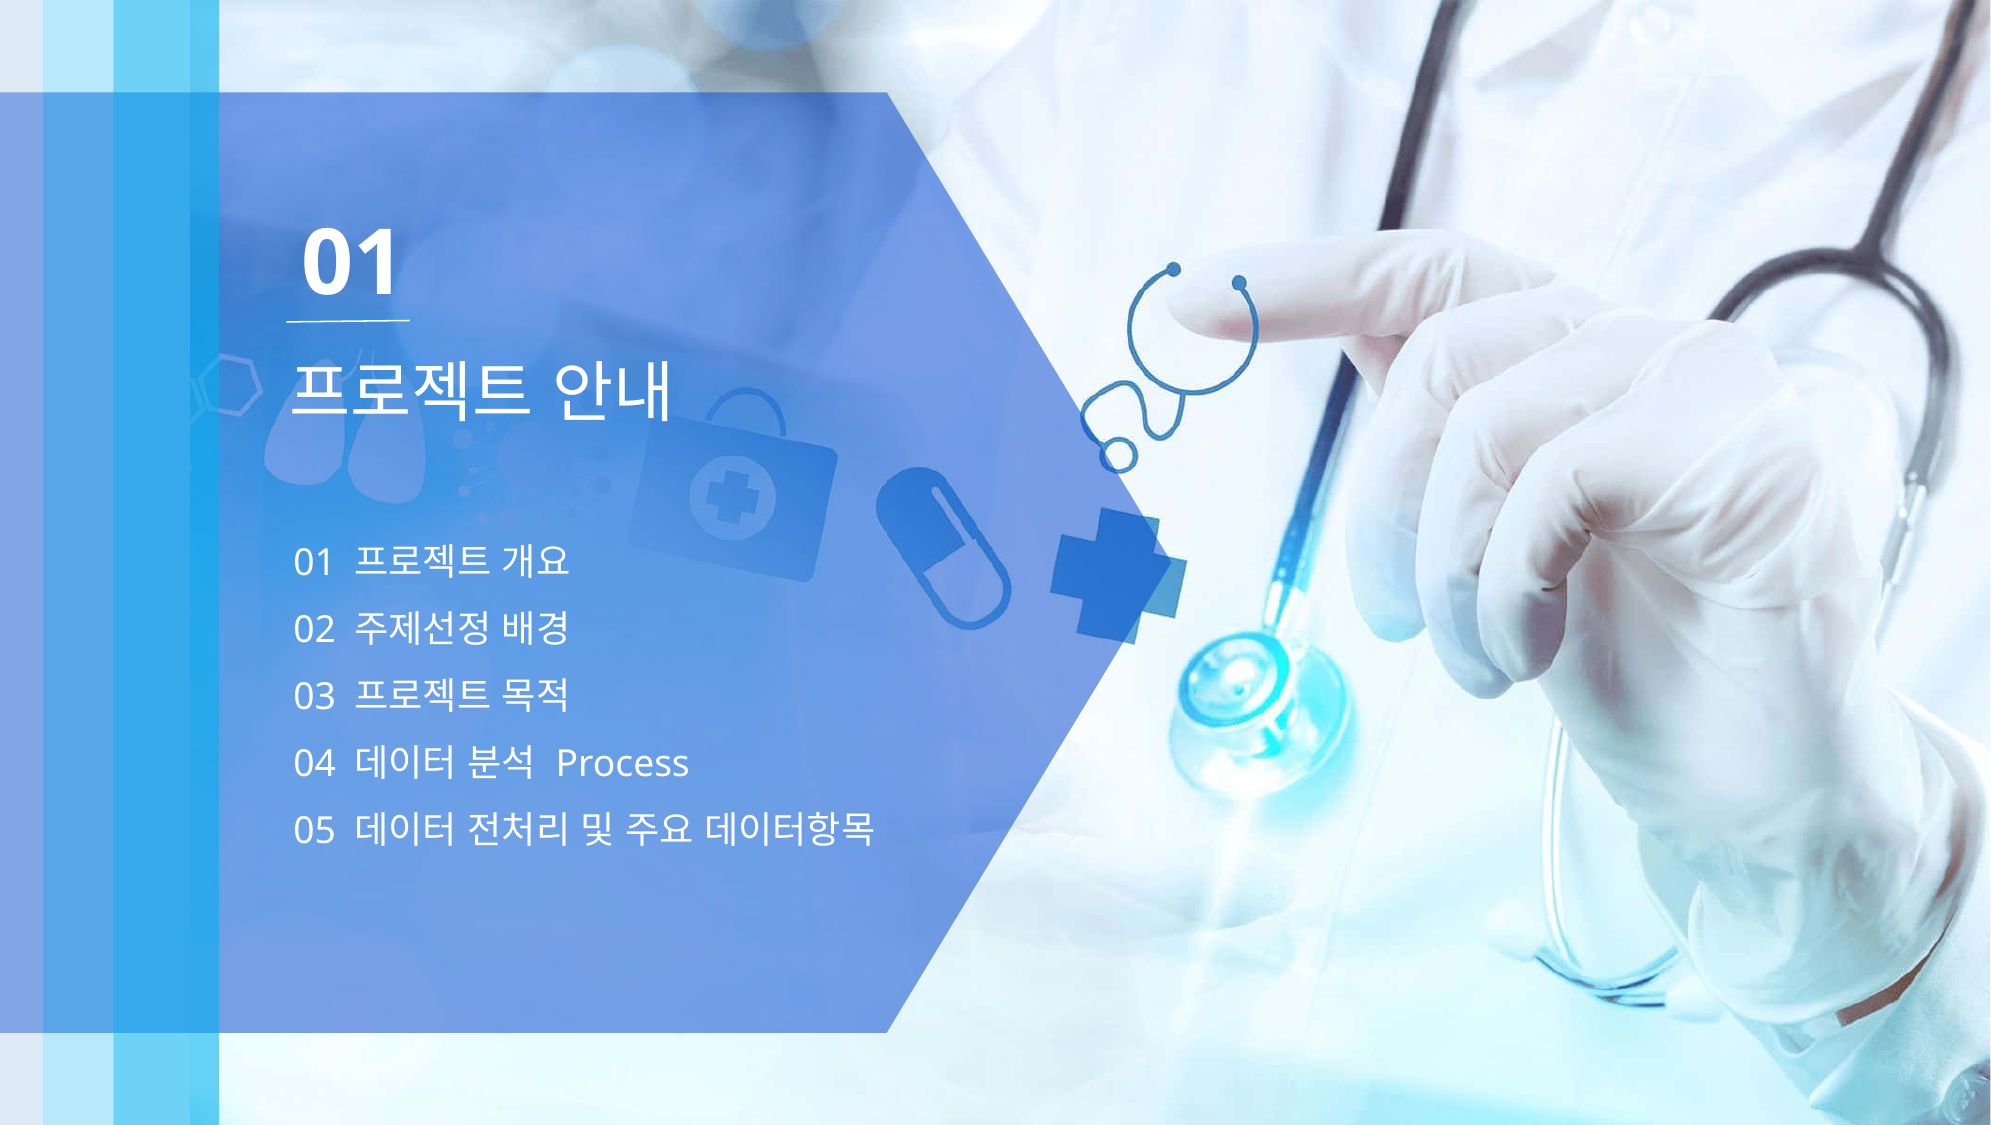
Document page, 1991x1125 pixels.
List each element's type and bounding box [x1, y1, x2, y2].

picture [220, 0, 1991, 1125]
text_box [0, 0, 220, 1125]
